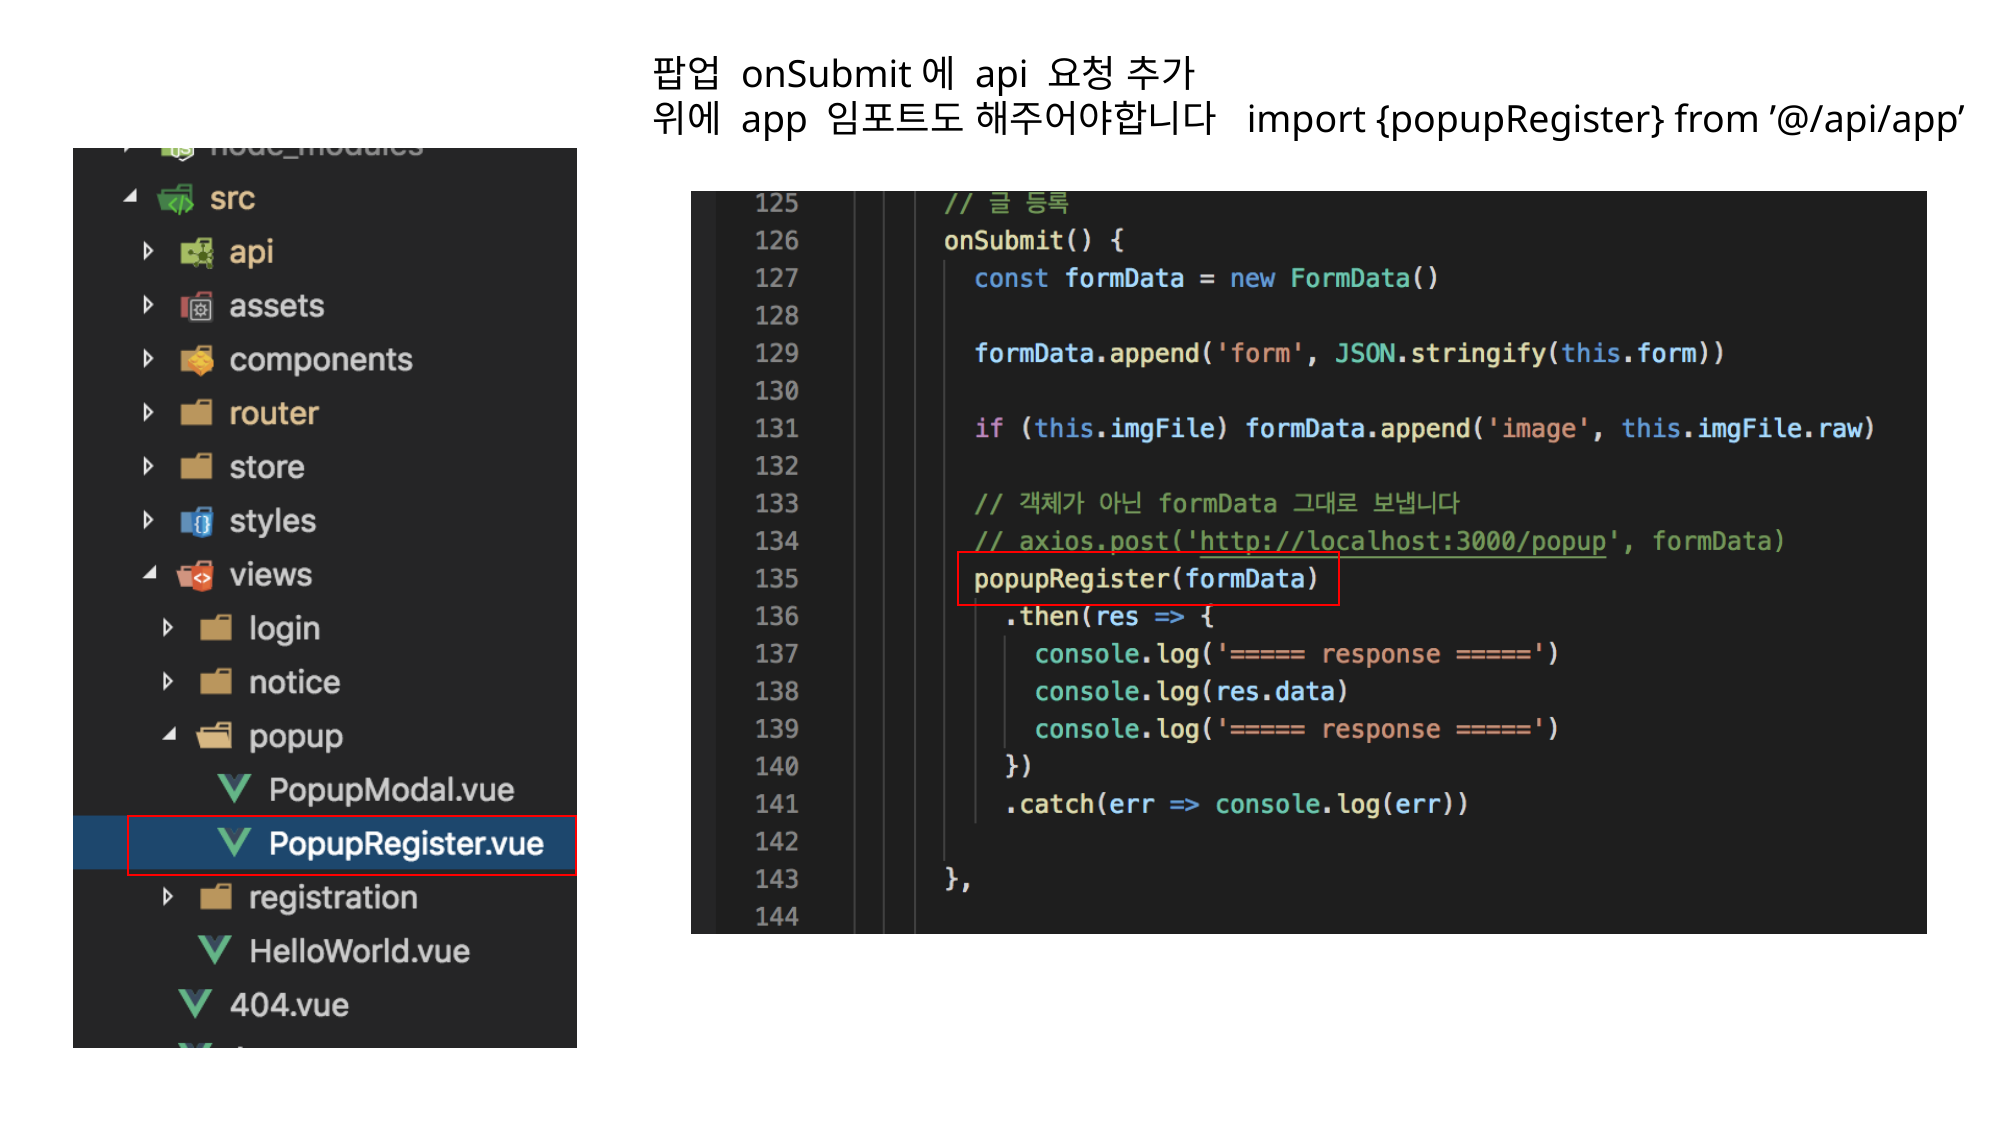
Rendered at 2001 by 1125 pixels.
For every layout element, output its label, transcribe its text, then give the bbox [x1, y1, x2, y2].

picture [73, 148, 577, 1048]
text_box 팝업 onSubmit에 api 요청 추가 위에 app 임포트도 해주어야합니다 import {popupRegister} from ’@/api/app’ [637, 42, 1981, 148]
picture [691, 191, 1927, 934]
